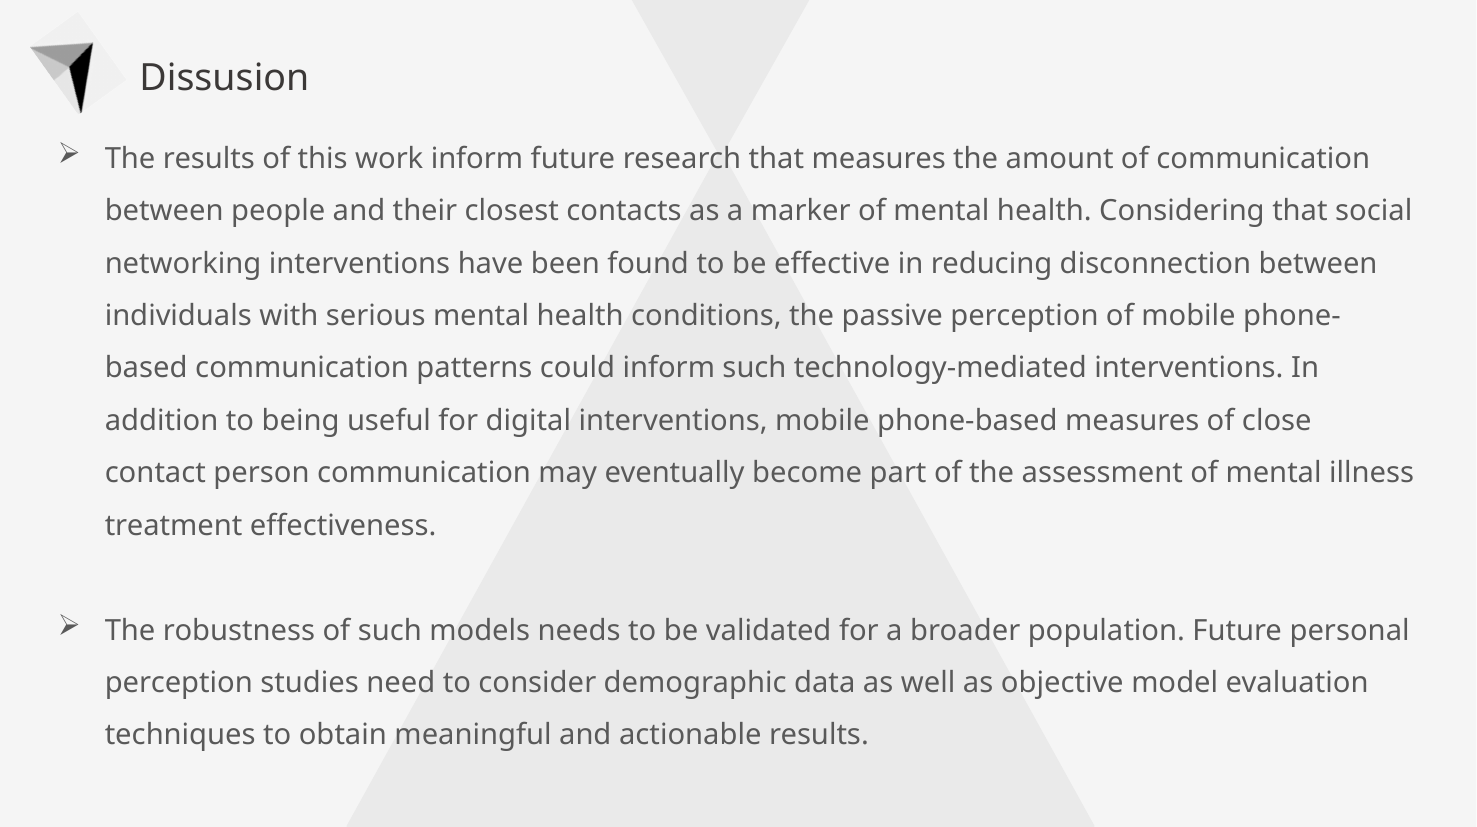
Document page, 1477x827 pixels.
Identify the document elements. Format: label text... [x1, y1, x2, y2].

picture [30, 13, 108, 114]
text_box Dissusion [112, 47, 384, 104]
text_box The results of this work inform future research that measures the amount of communication between people and their closest contacts as a marker of mental health. Considering that social networking interventions have been found to be effective in reducing disconnection between individuals with serious mental health conditions, the passive perception of mobile phone-based communication patterns could inform such technology-mediated interventions. In addition to being useful for digital interventions, mobile phone-based measures of close contact person communication may eventually become part of the assessment of mental illness treatment effectiveness. The robustness of such models needs to be validated for a broader population. Future personal perception studies need to consider demographic data as well as objective model evaluation techniques to obtain meaningful and actionable results. [43, 114, 1431, 811]
